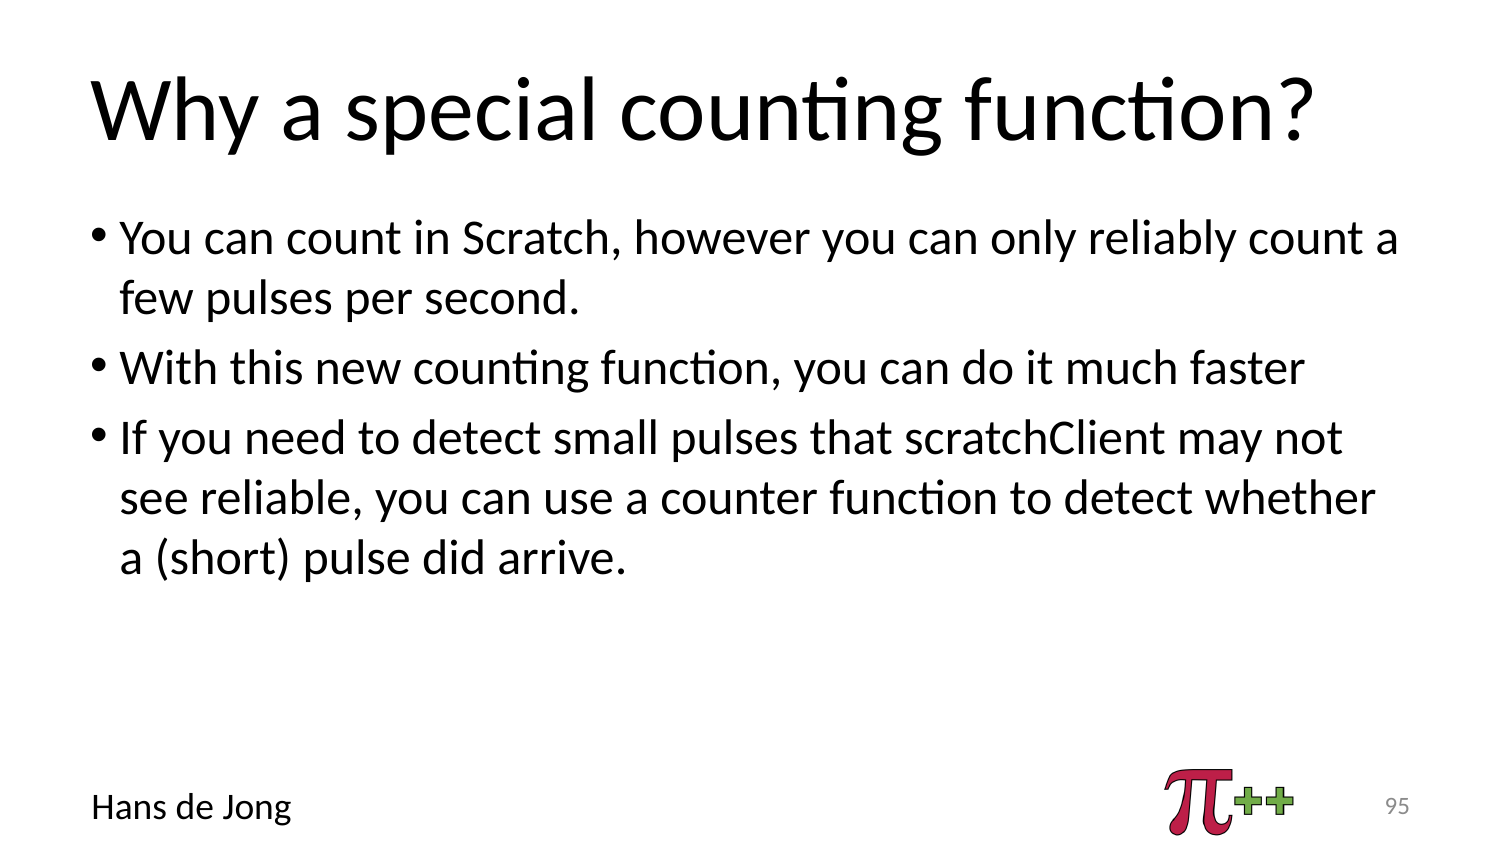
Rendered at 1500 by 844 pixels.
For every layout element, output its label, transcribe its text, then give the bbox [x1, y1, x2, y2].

title Why a special counting function? [75, 33, 1425, 175]
picture [1163, 768, 1294, 836]
slide_number 95 [1340, 782, 1425, 827]
list You can count in Scratch, however you can only reliably count a few pulses per second. With this new counting function, you can do it much faster If you need to detect small pulses that scratchClient may not see reliable, you can use a counter function to detect whether a (short) pulse did arrive. [75, 196, 1425, 754]
